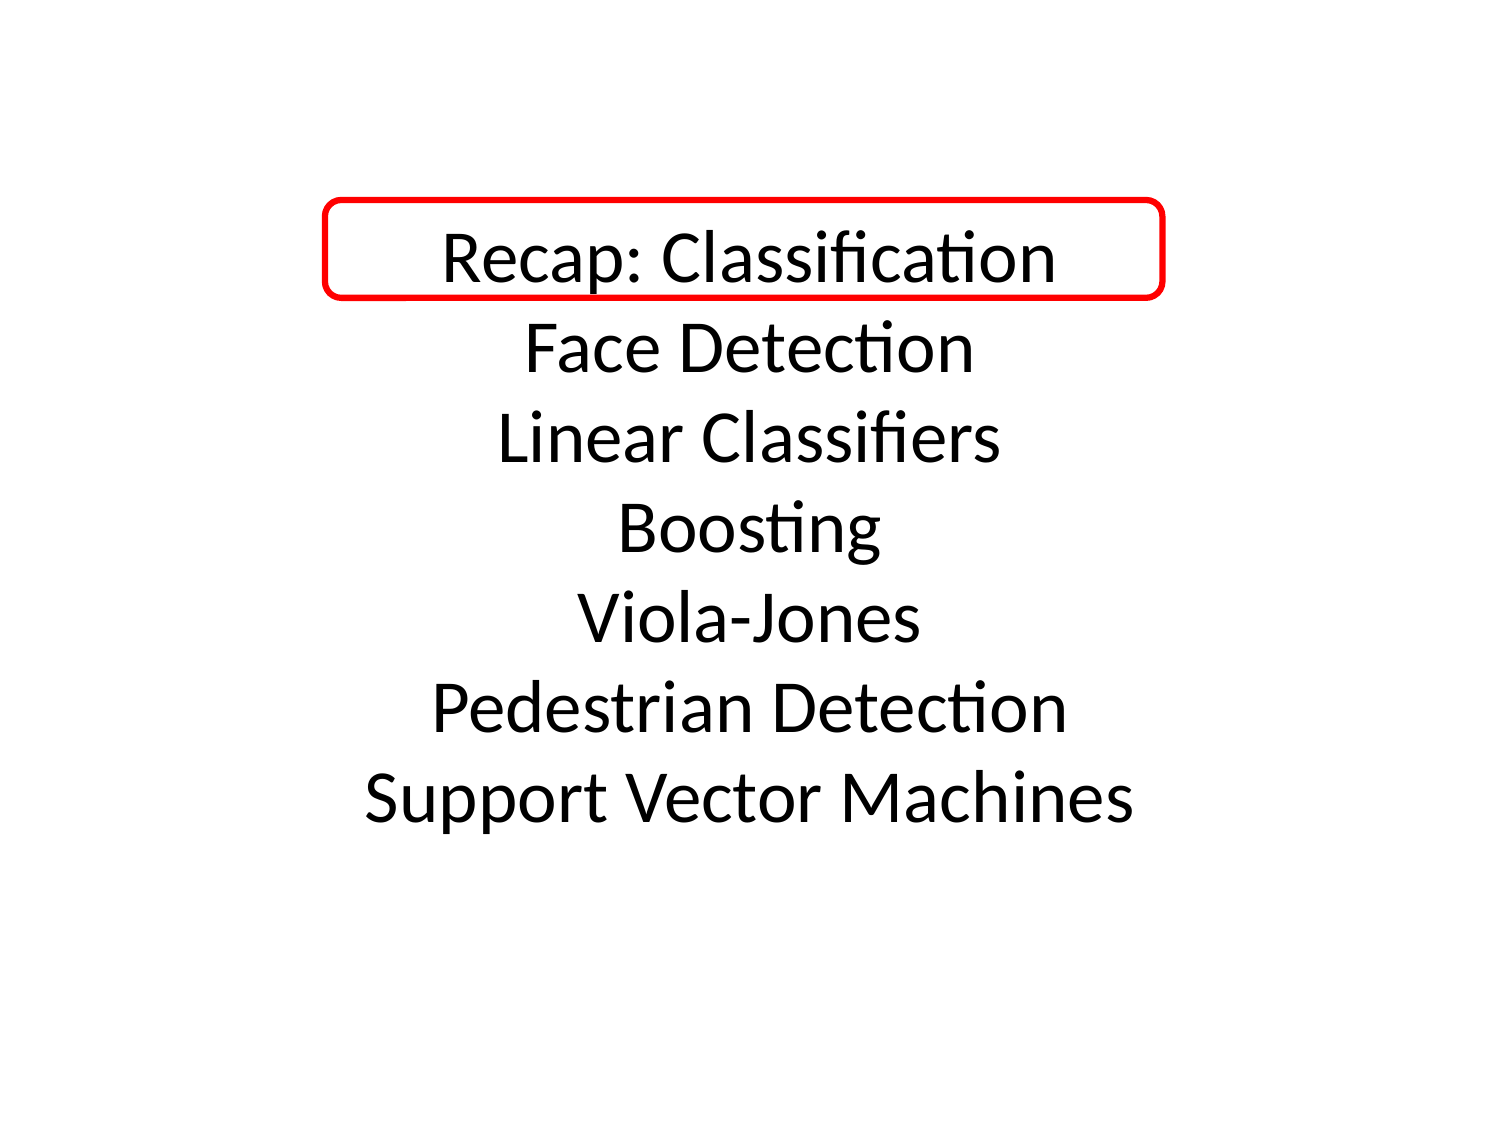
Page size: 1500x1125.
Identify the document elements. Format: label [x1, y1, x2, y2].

text_box [322, 197, 1165, 300]
